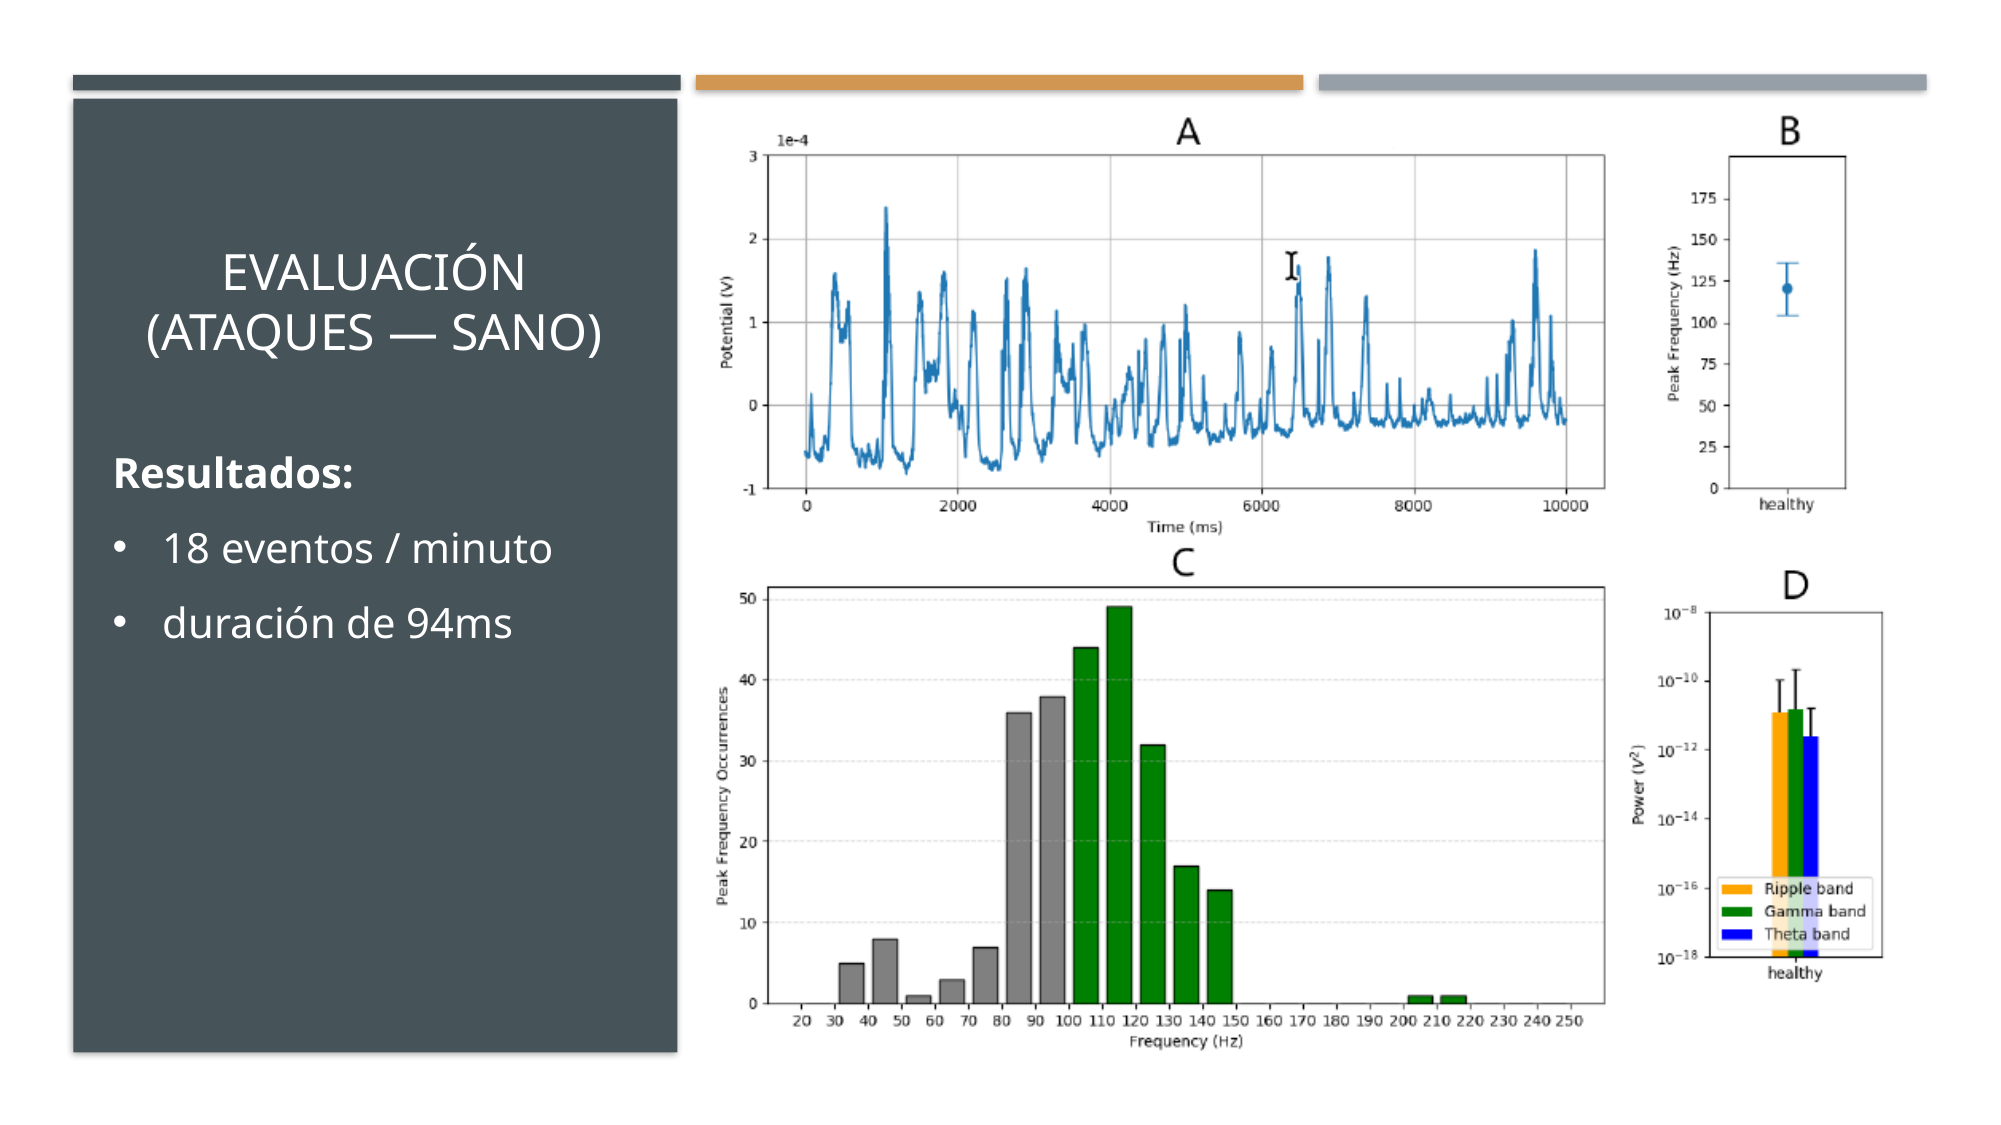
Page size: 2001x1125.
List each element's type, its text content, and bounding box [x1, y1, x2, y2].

title EVALUACIÓN (ataques — SANO) [125, 153, 624, 414]
picture [698, 105, 1916, 1063]
text_box Resultados: 18 eventos / minuto duración de 94ms [97, 414, 656, 654]
